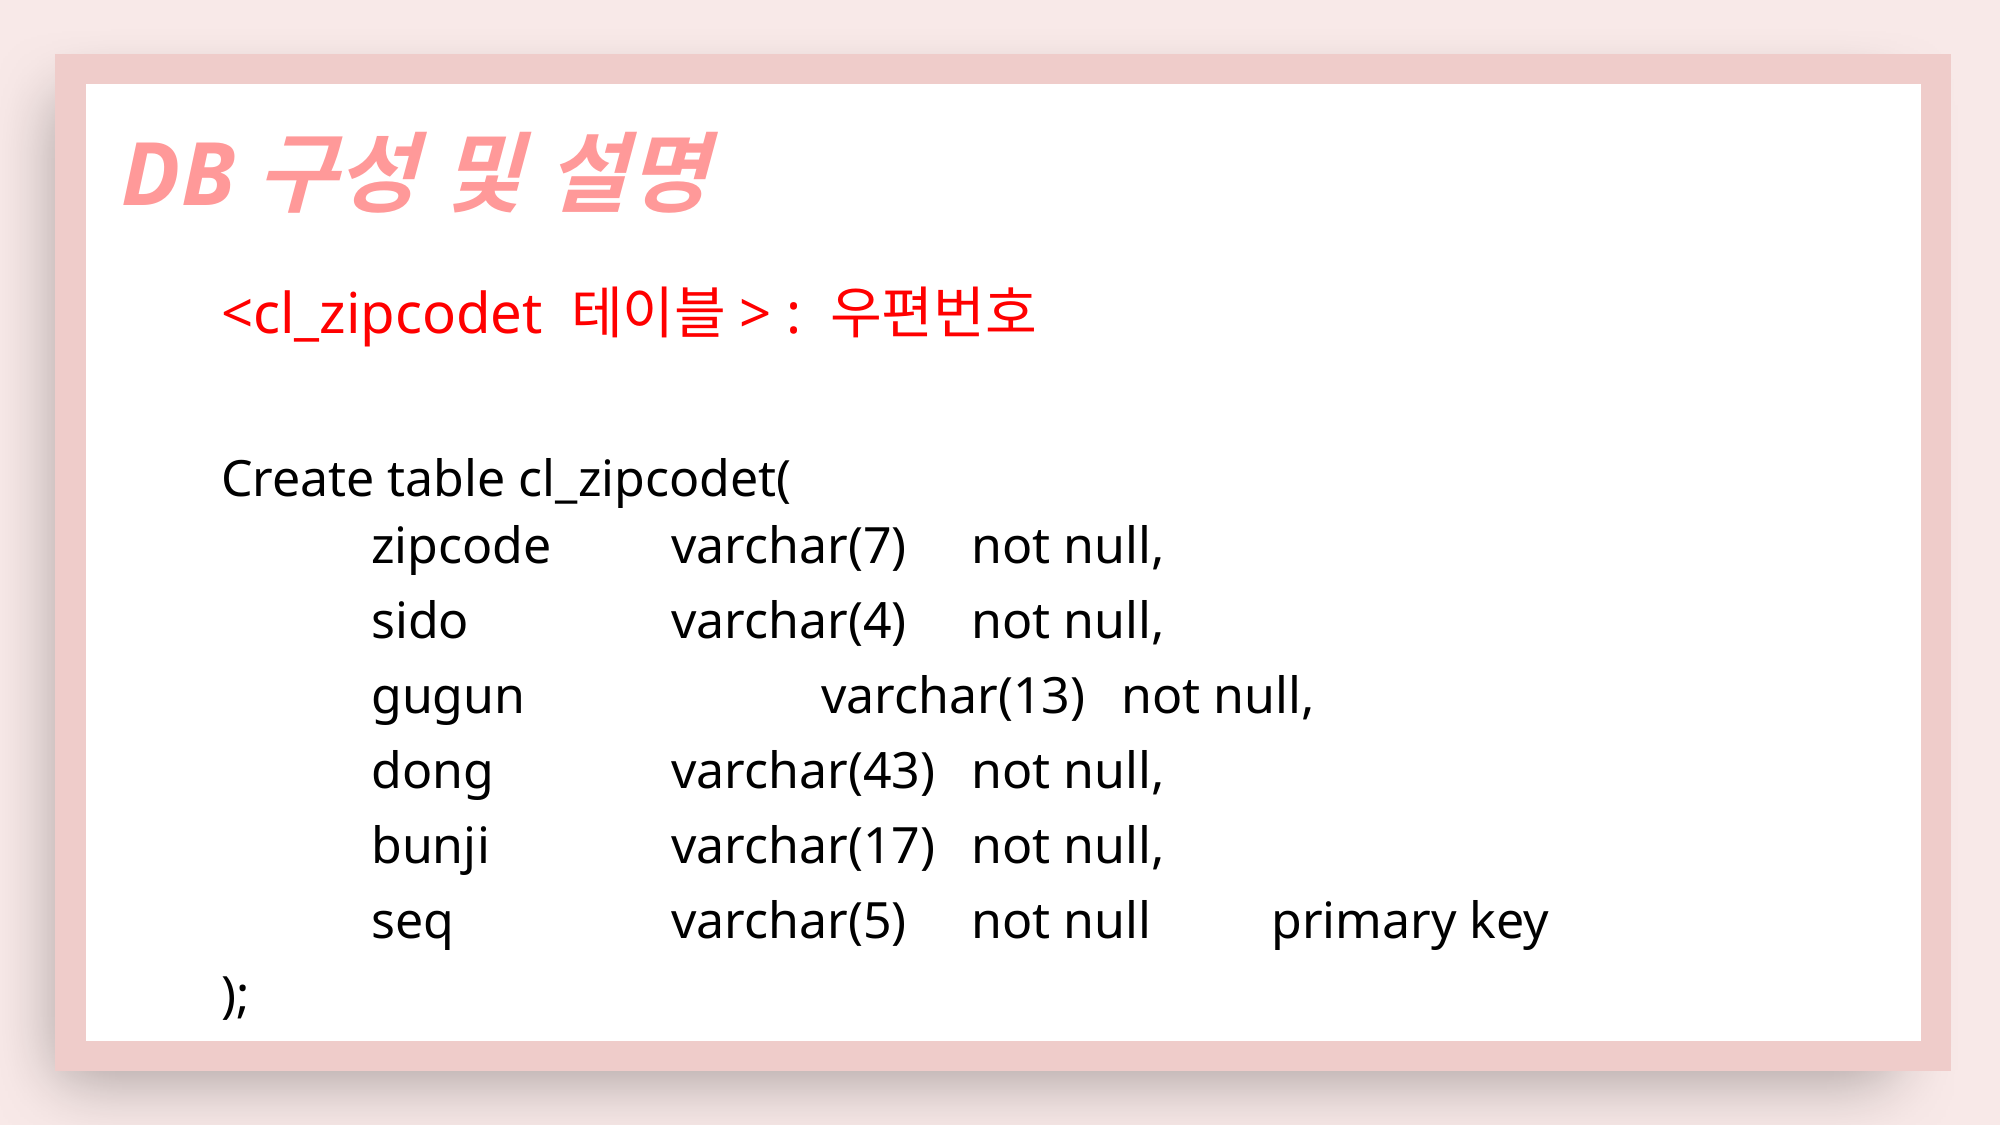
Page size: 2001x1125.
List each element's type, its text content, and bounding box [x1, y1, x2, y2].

text_box [69, 68, 1937, 1057]
text_box <cl_zipcodet 테이블> : 우편번호 Create table cl_zipcodet( zipcode varchar(7) not null, sido varchar(4) not null, gugun varchar(13) not null, dong varchar(43) not null, bunji varchar(17) not null, seq varchar(5) not null primary key ); [206, 277, 1719, 1125]
text_box DB구성 및 설명 [107, 111, 1893, 231]
